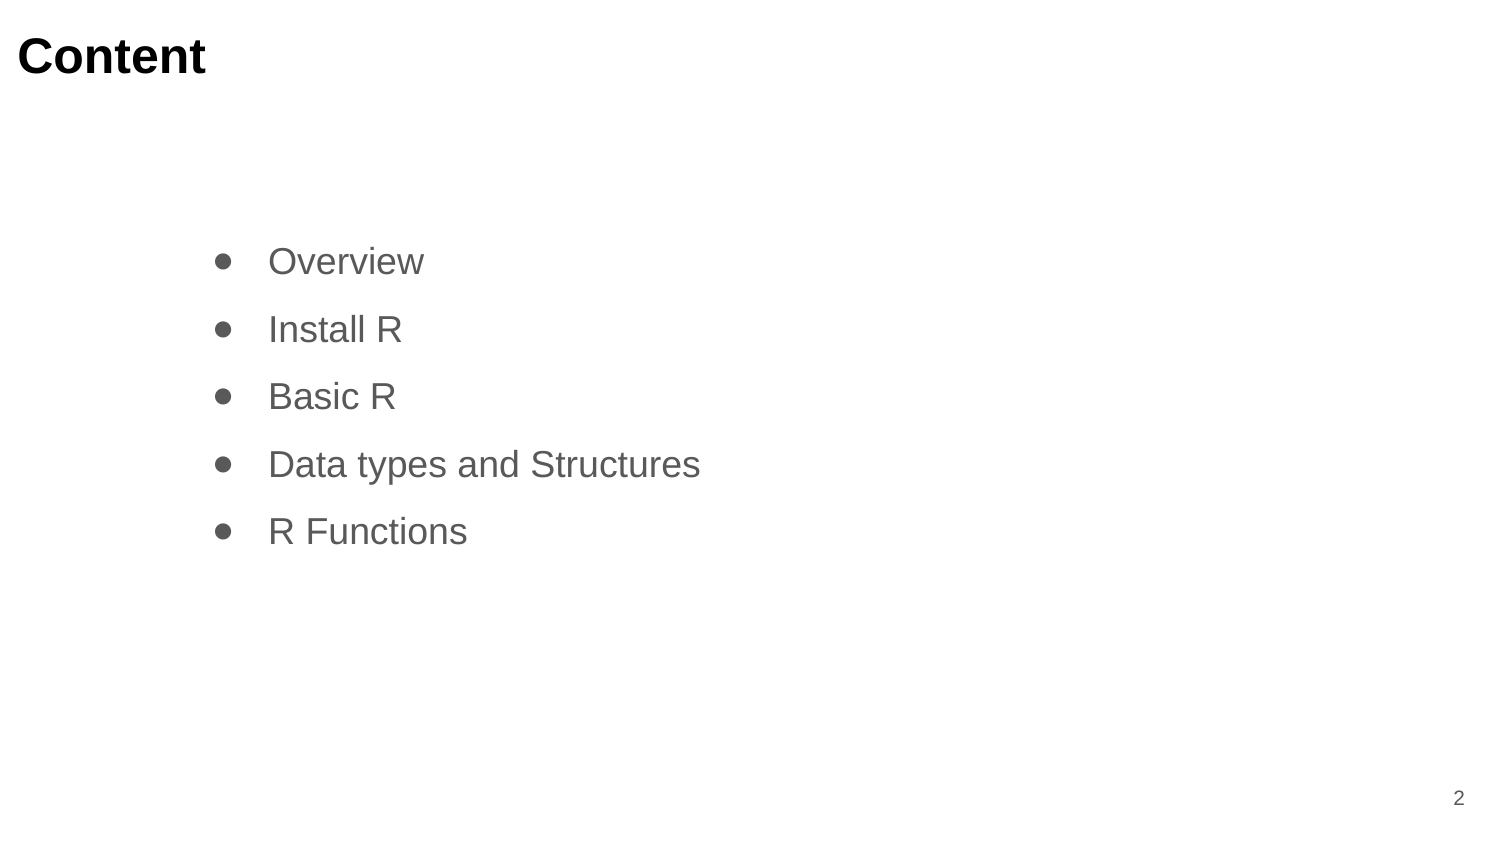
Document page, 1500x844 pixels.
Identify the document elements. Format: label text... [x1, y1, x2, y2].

slide_number ‹#› [1389, 764, 1480, 830]
text_box Content [2, 9, 390, 105]
text_box Overview Install R Basic R Data types and Structures R Functions [178, 199, 1292, 634]
